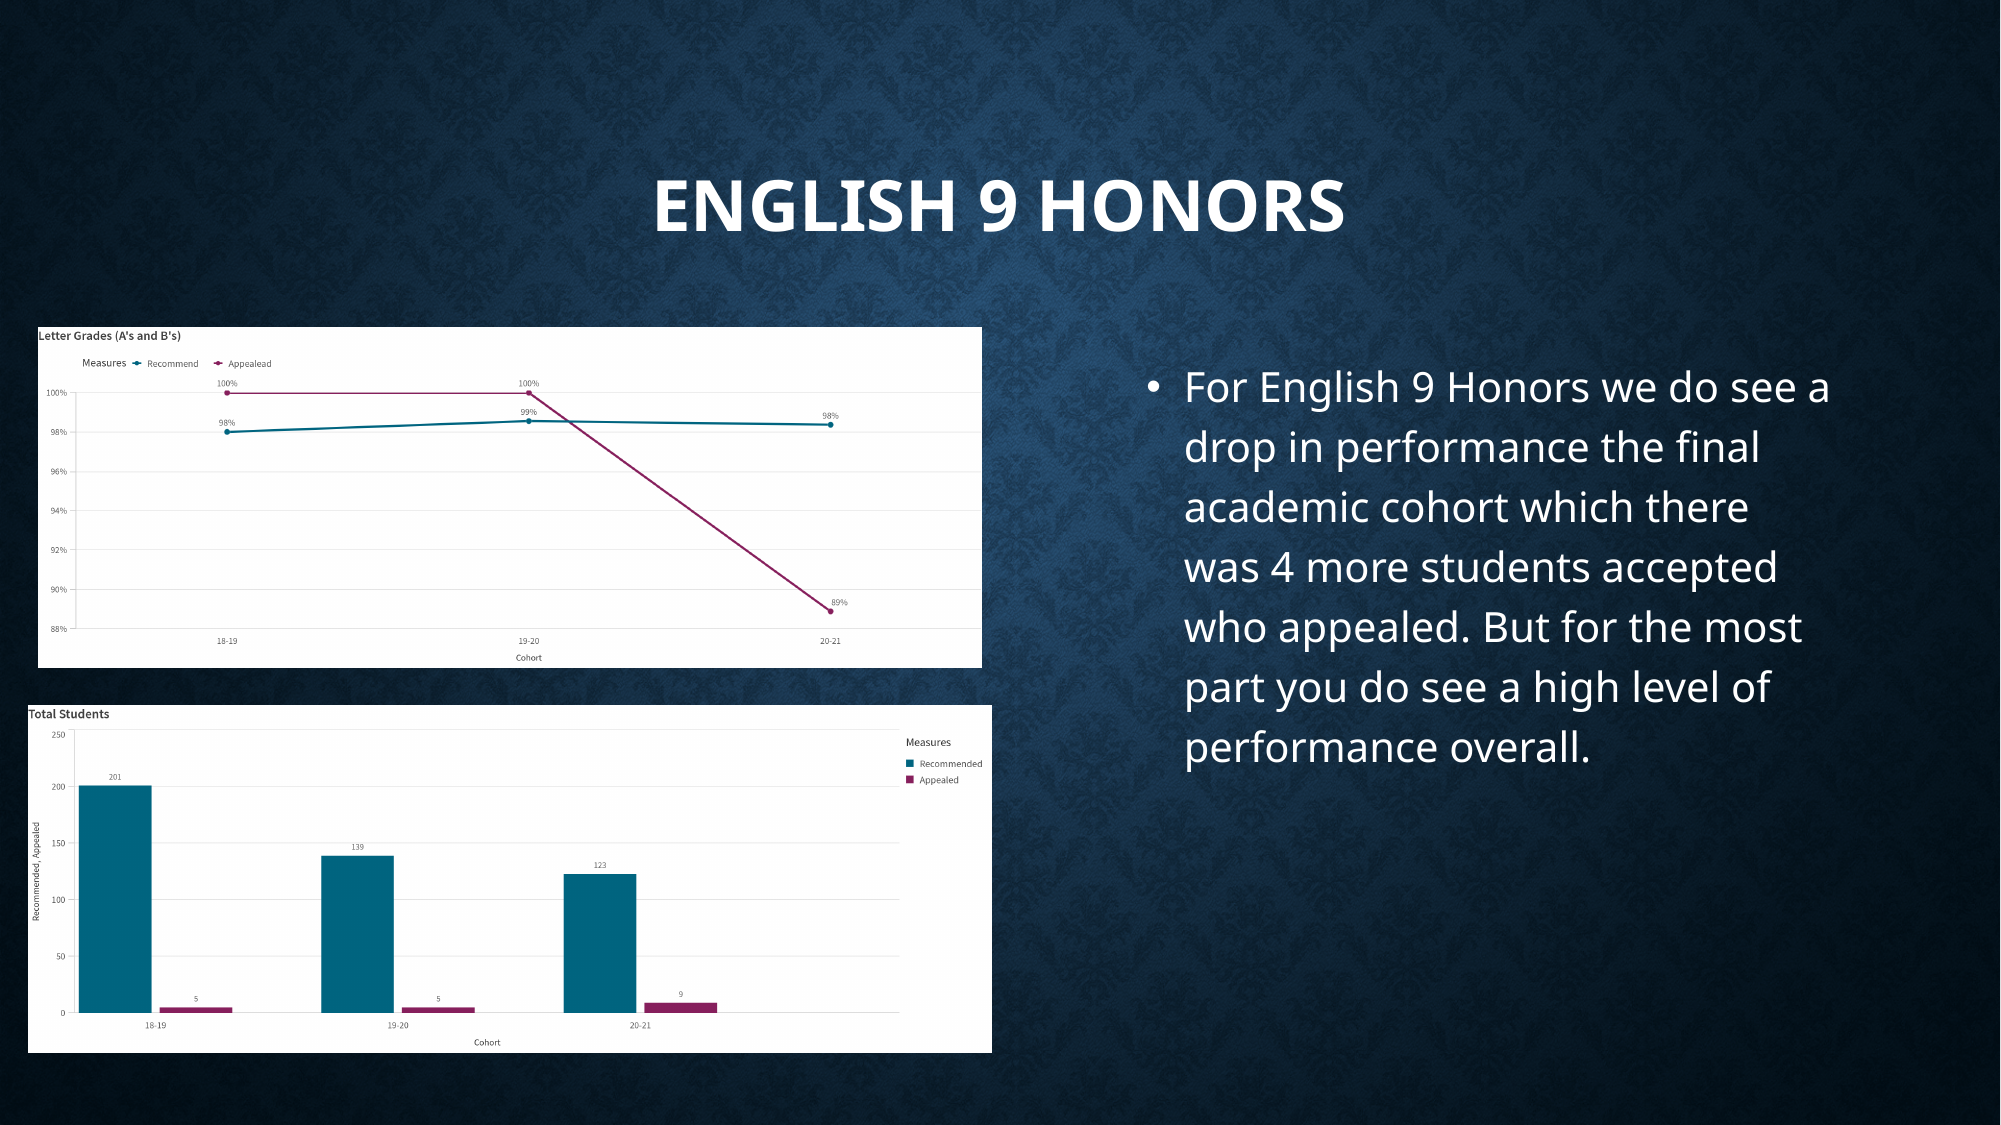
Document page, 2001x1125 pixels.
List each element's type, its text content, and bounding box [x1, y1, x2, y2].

title English 9 Honors [149, 99, 1849, 318]
list For English 9 Honors we do see a drop in performance the final academic cohort which there was 4 more students accepted who appealed. But for the most part you do see a high level of performance overall. [1131, 343, 1849, 950]
picture [37, 326, 983, 668]
picture [28, 704, 992, 1053]
